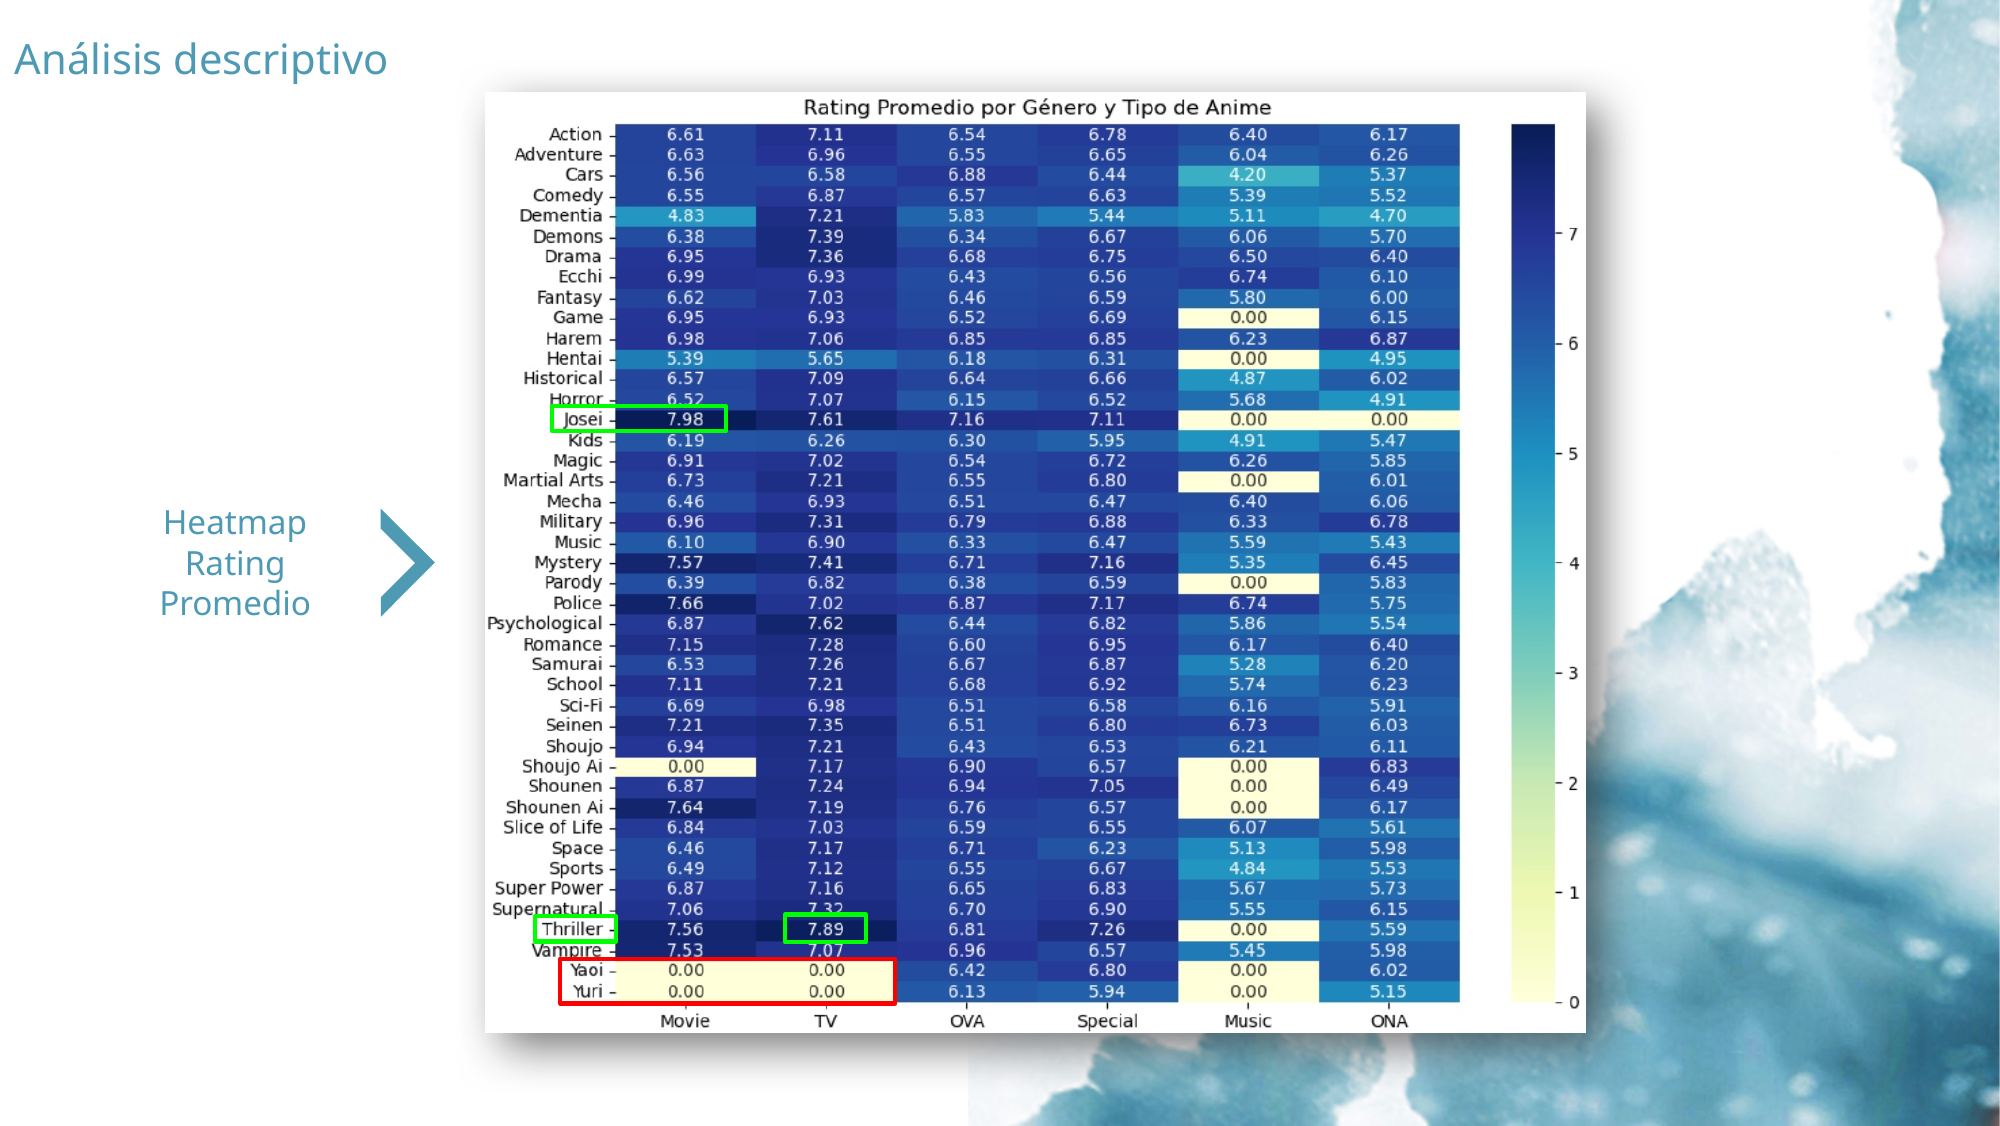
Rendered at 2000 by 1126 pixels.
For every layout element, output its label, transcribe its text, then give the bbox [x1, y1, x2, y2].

text_box Análisis descriptivo [0, 25, 644, 90]
text_box [380, 508, 435, 617]
text_box Heatmap Rating Promedio [125, 494, 345, 629]
picture [485, 0, 2000, 1126]
